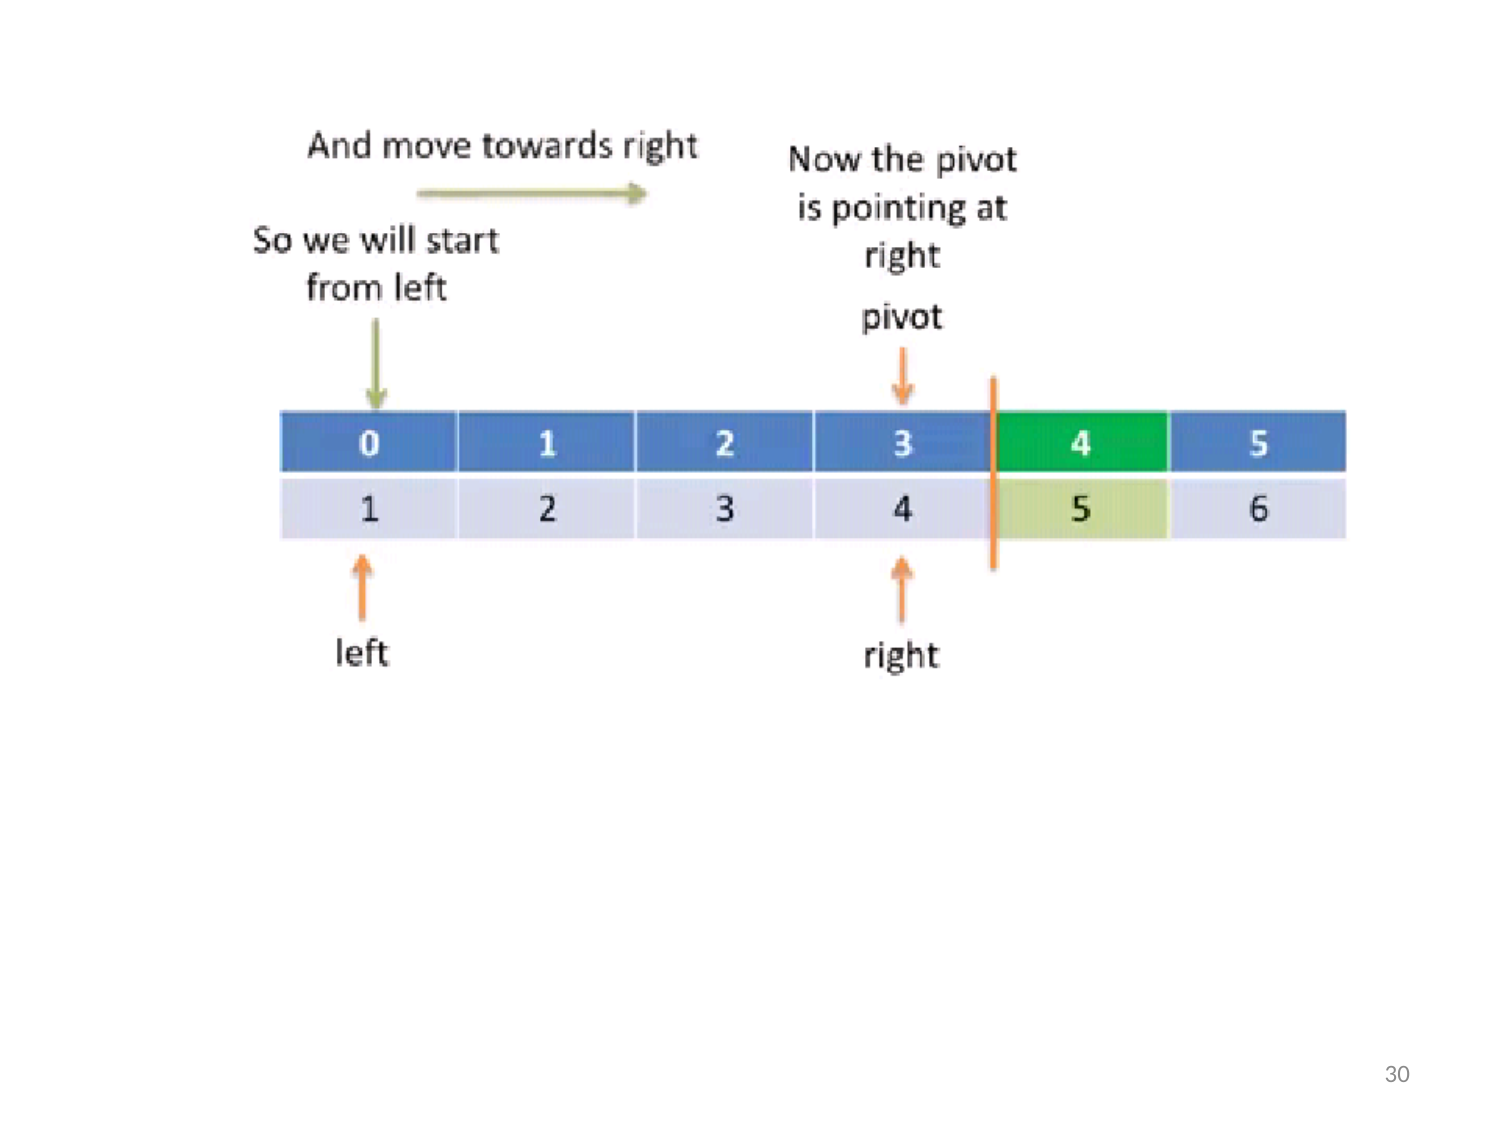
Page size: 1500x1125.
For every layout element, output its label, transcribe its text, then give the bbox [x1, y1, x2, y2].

picture [0, 99, 1500, 976]
slide_number 30 [1074, 1042, 1425, 1103]
